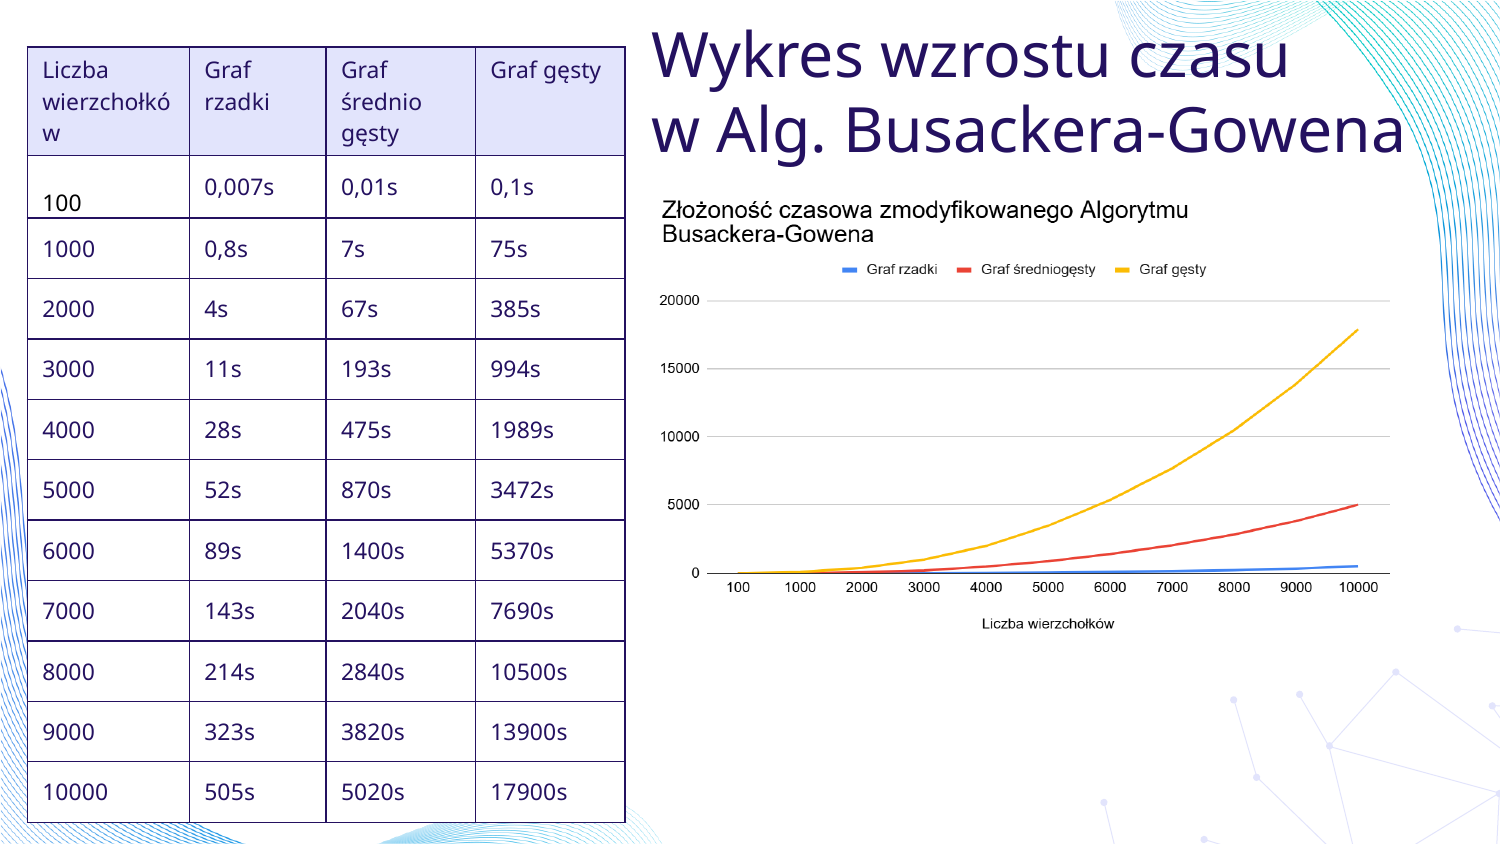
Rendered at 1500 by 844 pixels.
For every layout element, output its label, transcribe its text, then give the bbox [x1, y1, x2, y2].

table_cell 385s [476, 279, 624, 338]
table_cell 0,007s [190, 156, 325, 217]
table_cell 3000 [28, 340, 189, 399]
table_header Graf rzadki [190, 48, 325, 155]
table_cell 1989s [476, 400, 624, 459]
table_cell 28s [190, 400, 325, 459]
table_cell 0,1s [476, 156, 624, 217]
table_cell 8000 [28, 642, 189, 701]
table_header Liczba wierzchołków [28, 48, 189, 155]
table_cell 5370s [476, 521, 624, 580]
table_cell 5000 [28, 460, 189, 519]
title Wykres wzrostu czasu w Alg. Busackera-Gowena [636, 0, 1500, 94]
table_header Graf średnio gęsty [327, 48, 475, 155]
table_cell 10500s [476, 642, 624, 701]
table_cell 193s [327, 340, 475, 399]
table_cell 7s [327, 219, 475, 278]
table_cell 67s [327, 279, 475, 338]
table_cell 9000 [28, 702, 189, 761]
table_cell 7000 [28, 581, 189, 640]
table_cell 2840s [327, 642, 475, 701]
table_cell 7690s [476, 581, 624, 640]
table_cell 1400s [327, 521, 475, 580]
table_cell 52s [190, 460, 325, 519]
table_cell 505s [190, 762, 325, 822]
table_cell 3472s [476, 460, 624, 519]
table_cell 0,01s [327, 156, 475, 217]
table_cell 13900s [476, 702, 624, 761]
table_cell 1000 [28, 219, 189, 278]
table_cell 11s [190, 340, 325, 399]
table_cell 10000 [28, 762, 189, 822]
table_cell 100 [28, 156, 189, 217]
table_cell 2000 [28, 279, 189, 338]
table_cell 2040s [327, 581, 475, 640]
table_cell 17900s [476, 762, 624, 822]
table_cell 475s [327, 400, 475, 459]
table_header Graf gęsty [476, 48, 624, 155]
table_cell 0,8s [190, 219, 325, 278]
table_cell 4000 [28, 400, 189, 459]
table_cell 214s [190, 642, 325, 701]
picture [0, 94, 1500, 844]
table_cell 6000 [28, 521, 189, 580]
table_cell 75s [476, 219, 624, 278]
table_cell 3820s [327, 702, 475, 761]
table_cell 323s [190, 702, 325, 761]
table_cell 994s [476, 340, 624, 399]
table_cell 143s [190, 581, 325, 640]
table_cell 870s [327, 460, 475, 519]
table_cell 89s [190, 521, 325, 580]
table_cell 5020s [327, 762, 475, 822]
table_cell 4s [190, 279, 325, 338]
